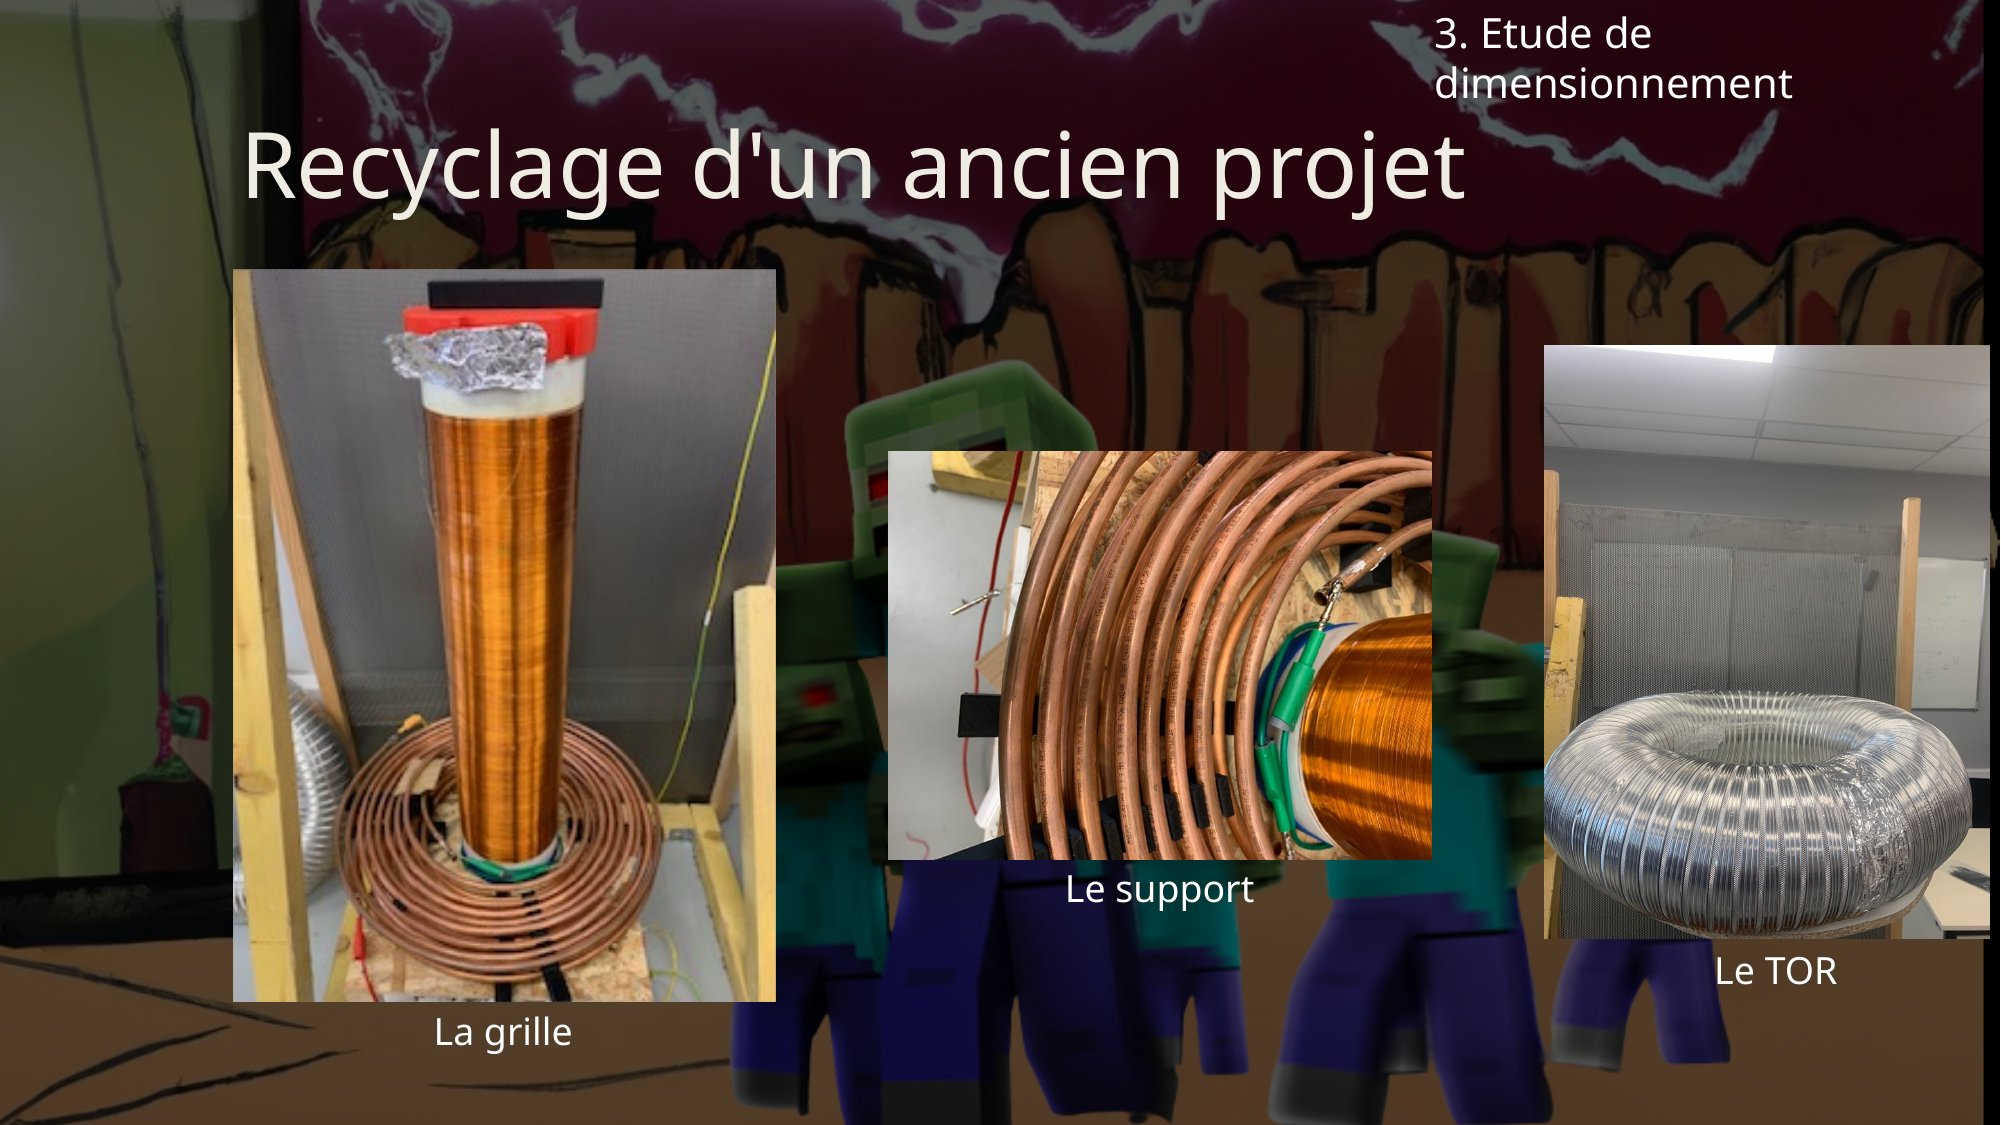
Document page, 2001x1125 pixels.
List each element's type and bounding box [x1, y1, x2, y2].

list [138, 363, 870, 908]
picture [0, 0, 2000, 1125]
